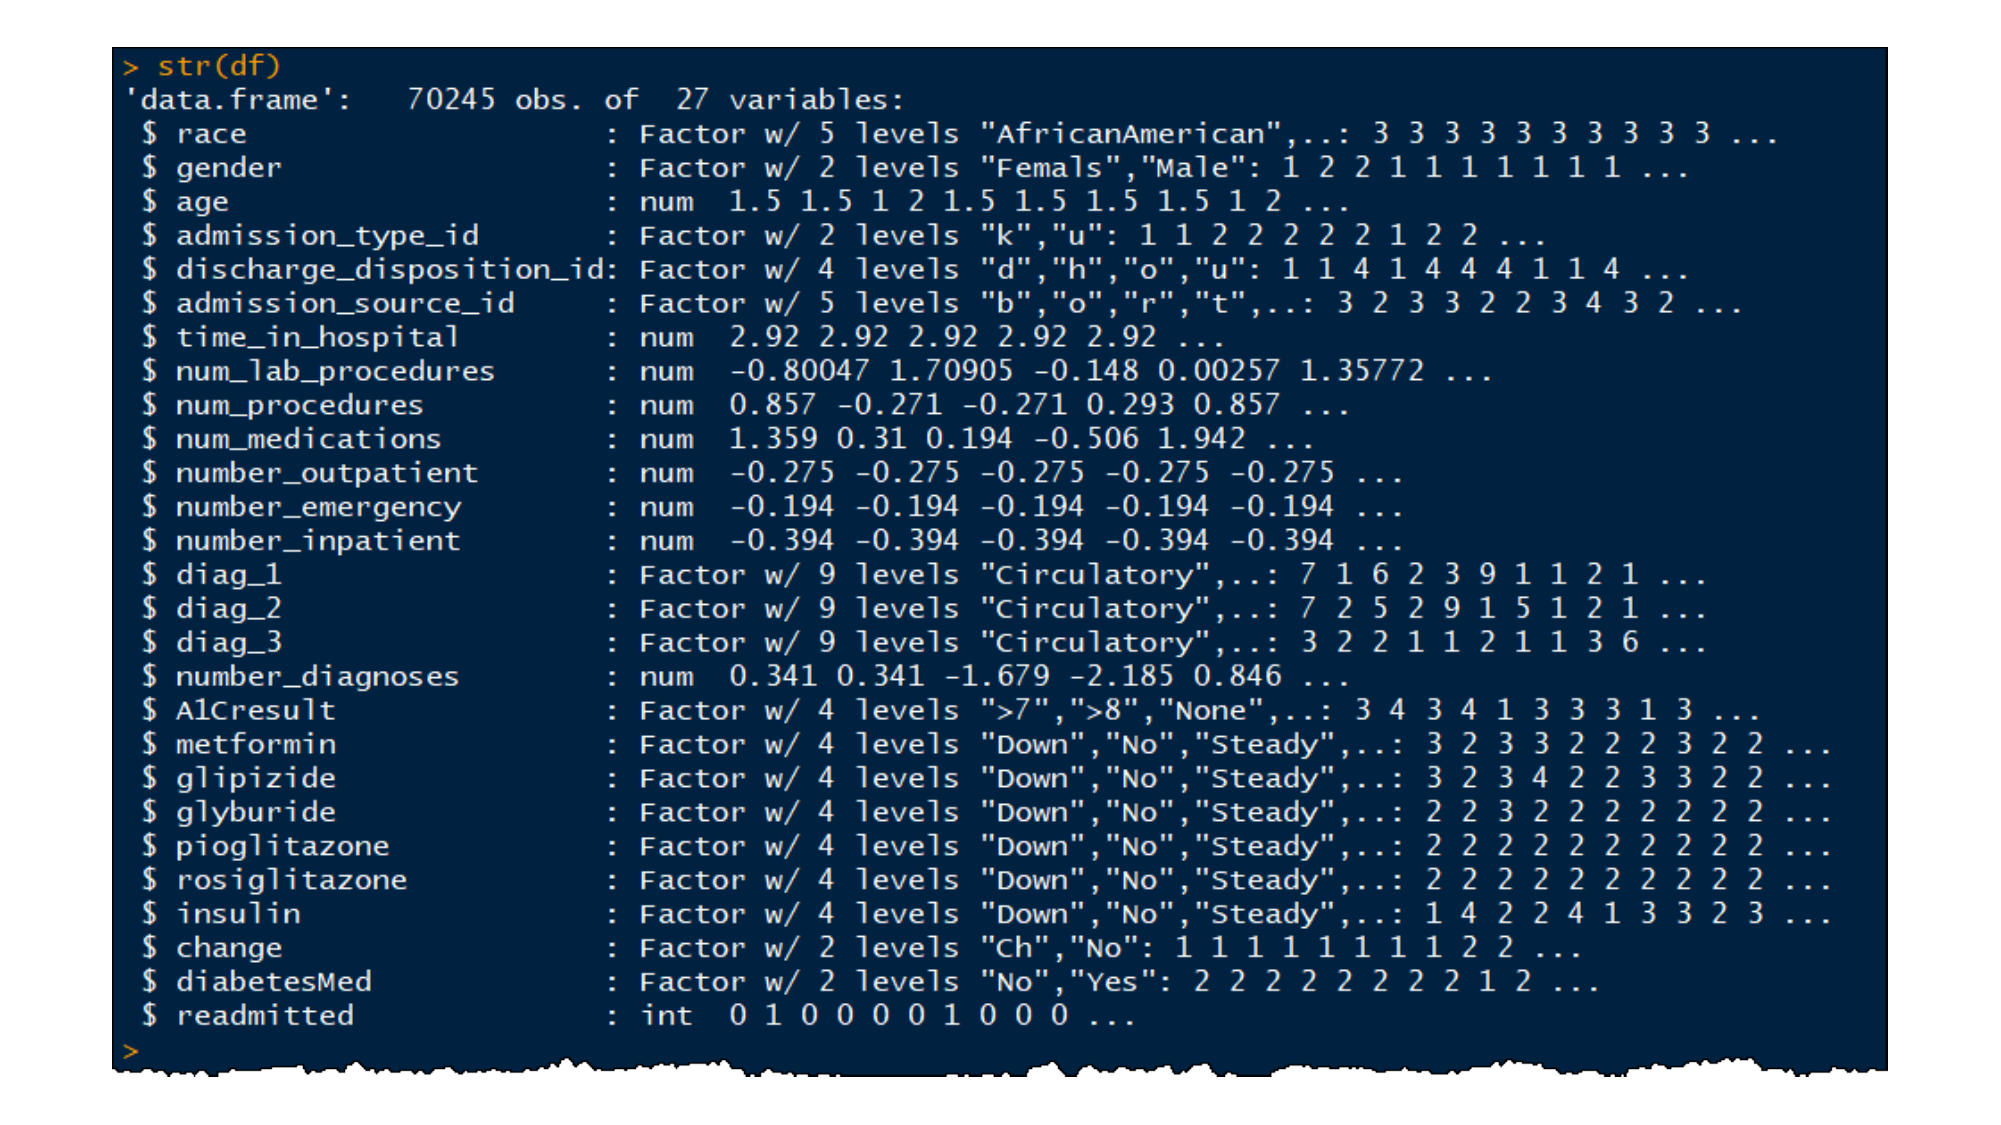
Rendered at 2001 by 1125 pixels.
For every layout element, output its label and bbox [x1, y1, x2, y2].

picture [112, 47, 1888, 1078]
